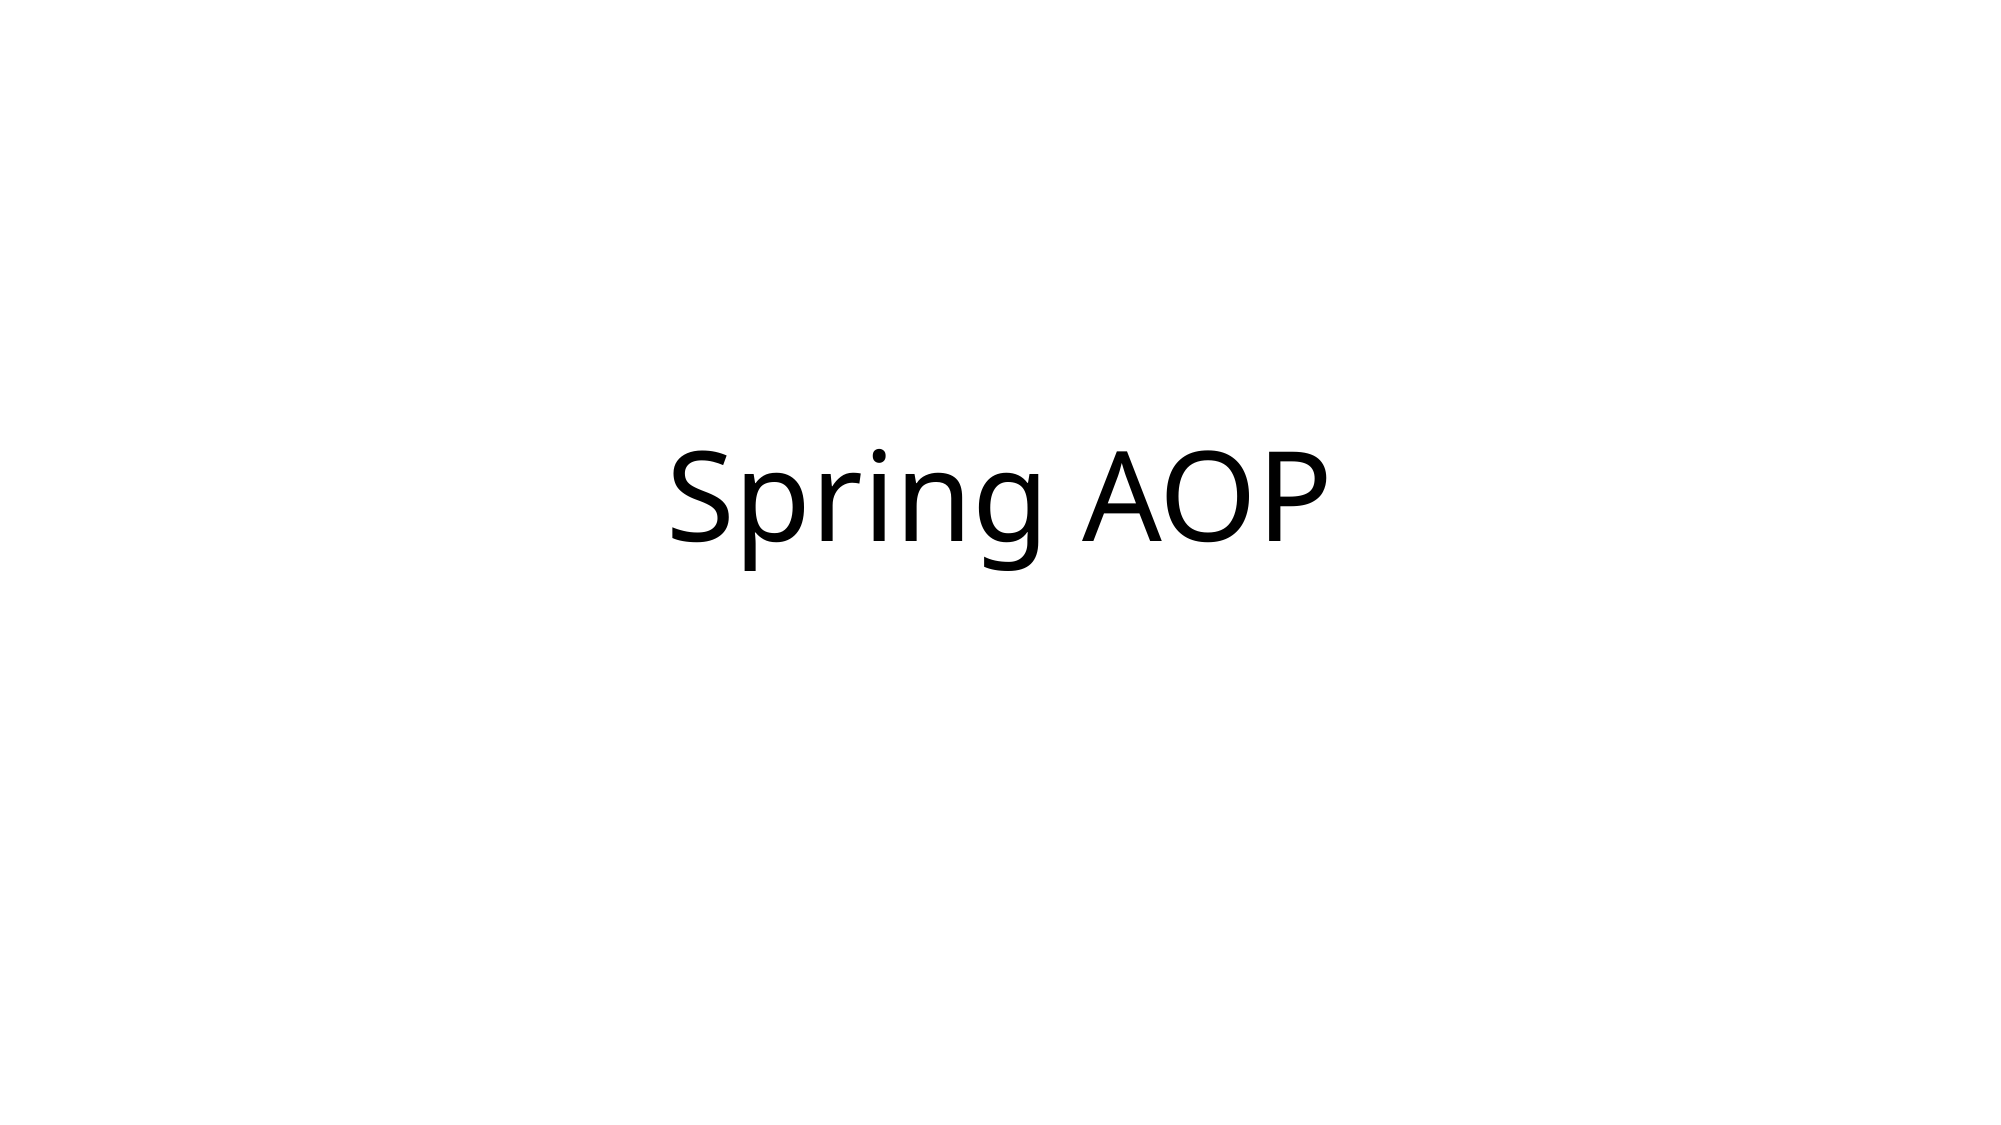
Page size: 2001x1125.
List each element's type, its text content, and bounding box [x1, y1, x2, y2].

title Spring AOP [249, 184, 1750, 576]
